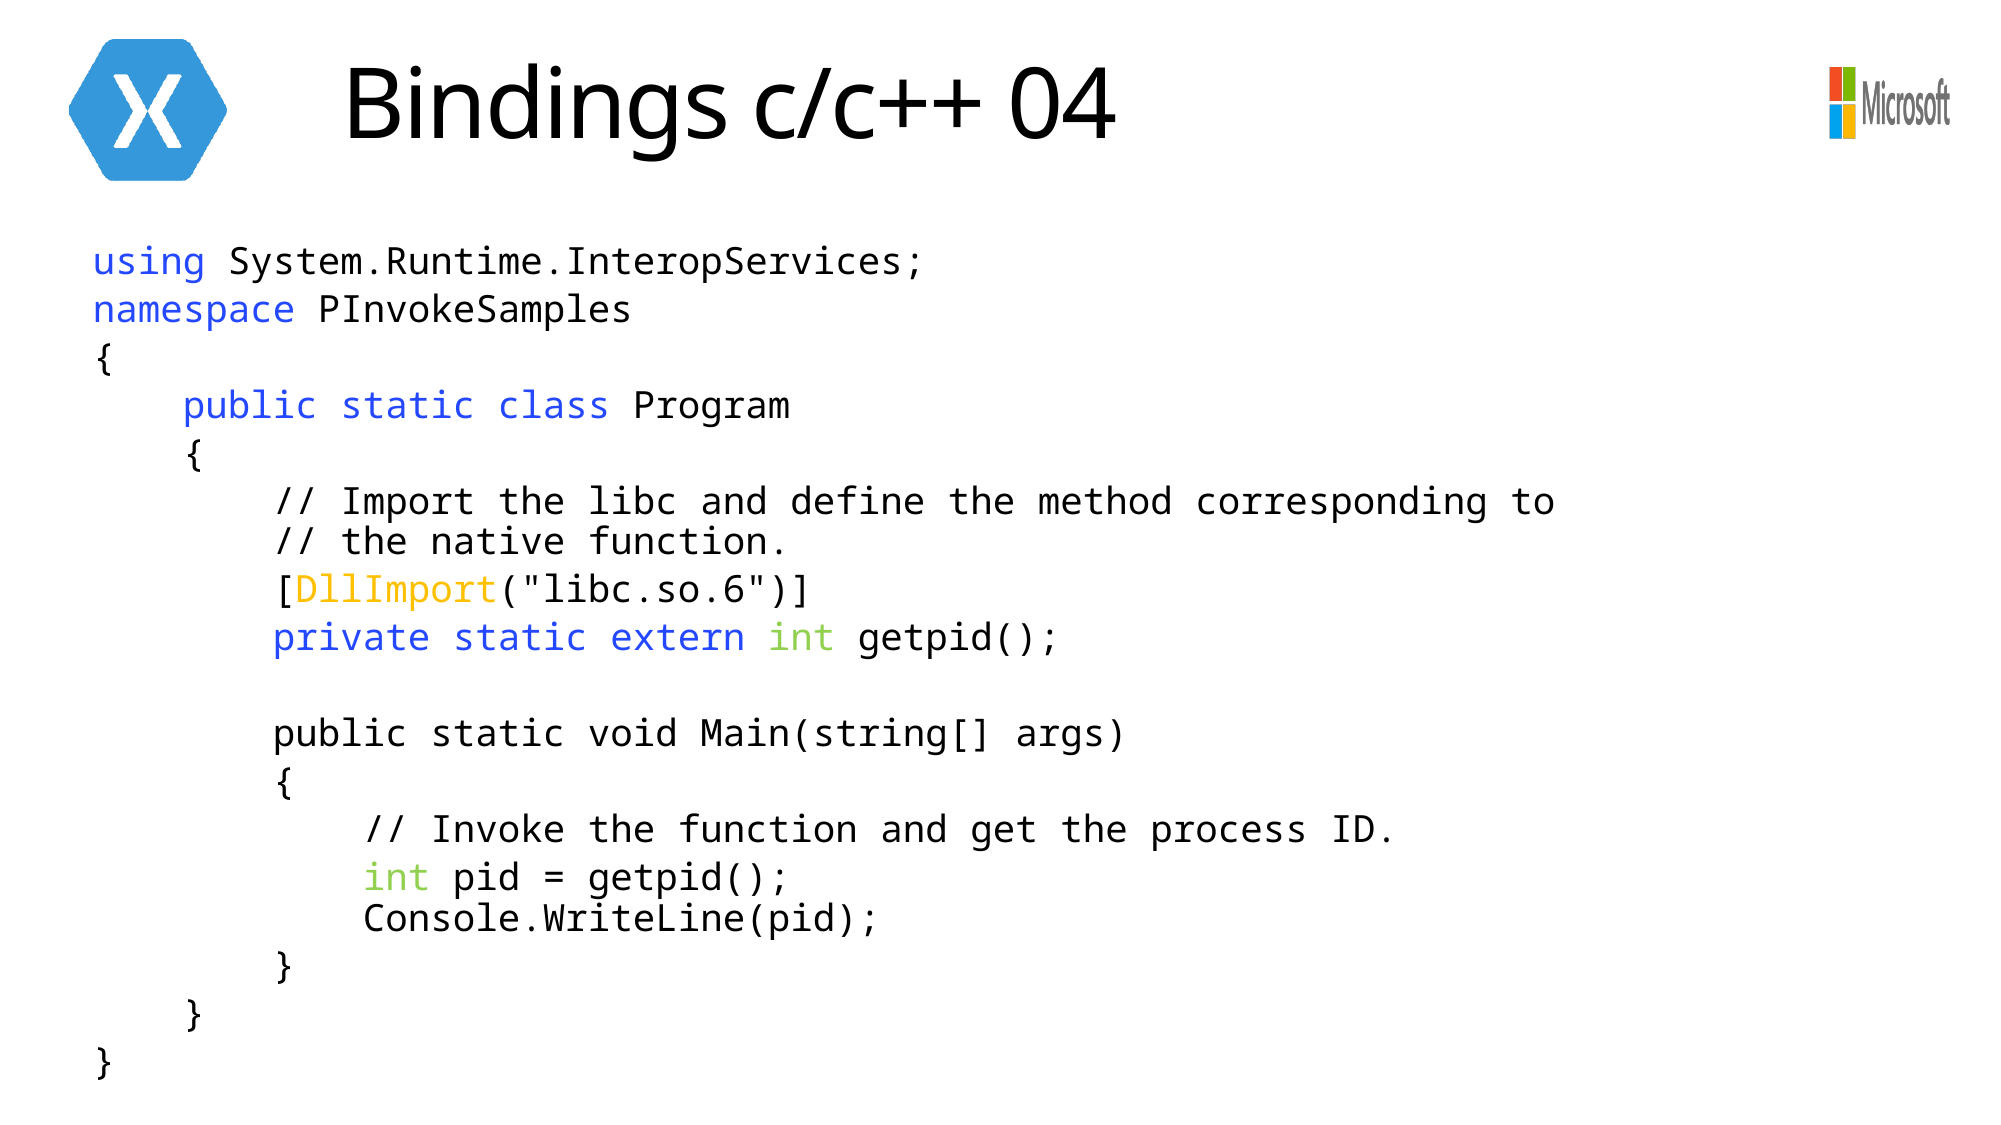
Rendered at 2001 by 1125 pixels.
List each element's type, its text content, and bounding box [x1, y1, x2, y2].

list using System.Runtime.InteropServices; namespace PInvokeSamples { public static class Program { // Import the libc and define the method corresponding to // the native function. [DllImport("libc.so.6")] private static extern int getpid(); public static void Main(string[] args) { // Invoke the function and get the process ID. int pid = getpid(); Console.WriteLine(pid); } } } [68, 227, 1966, 1084]
title Bindings c/c++ 04 [317, 39, 1697, 187]
picture [1813, 23, 1967, 181]
picture [68, 39, 236, 181]
